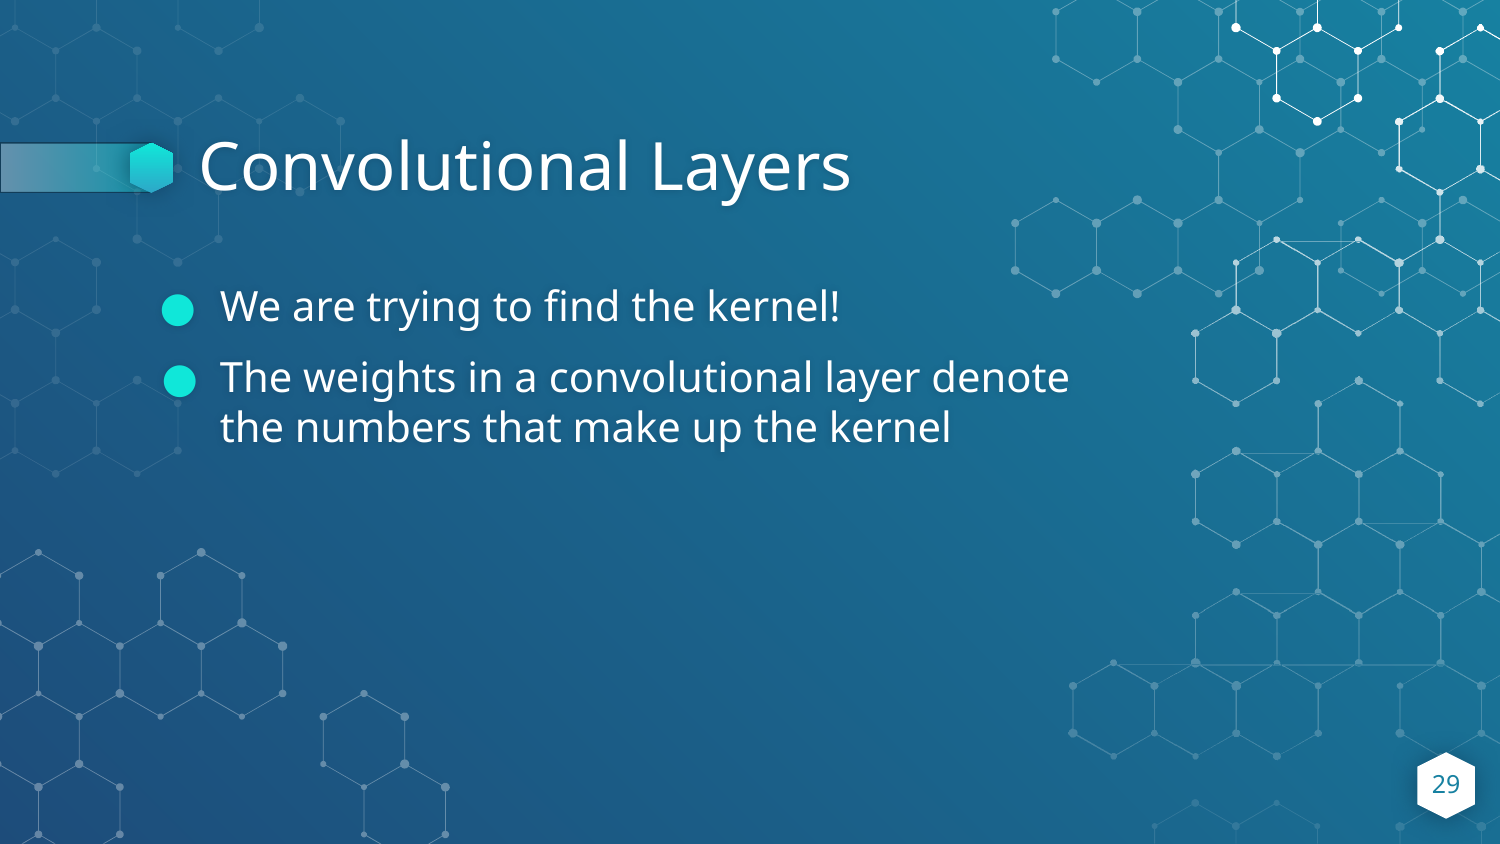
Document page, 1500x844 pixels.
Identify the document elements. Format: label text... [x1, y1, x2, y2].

list We are trying to find the kernel! The weights in a convolutional layer denote the numbers that make up the kernel [145, 280, 1122, 753]
slide_number 29 [1417, 752, 1475, 819]
title Convolutional Layers [198, 140, 1302, 198]
